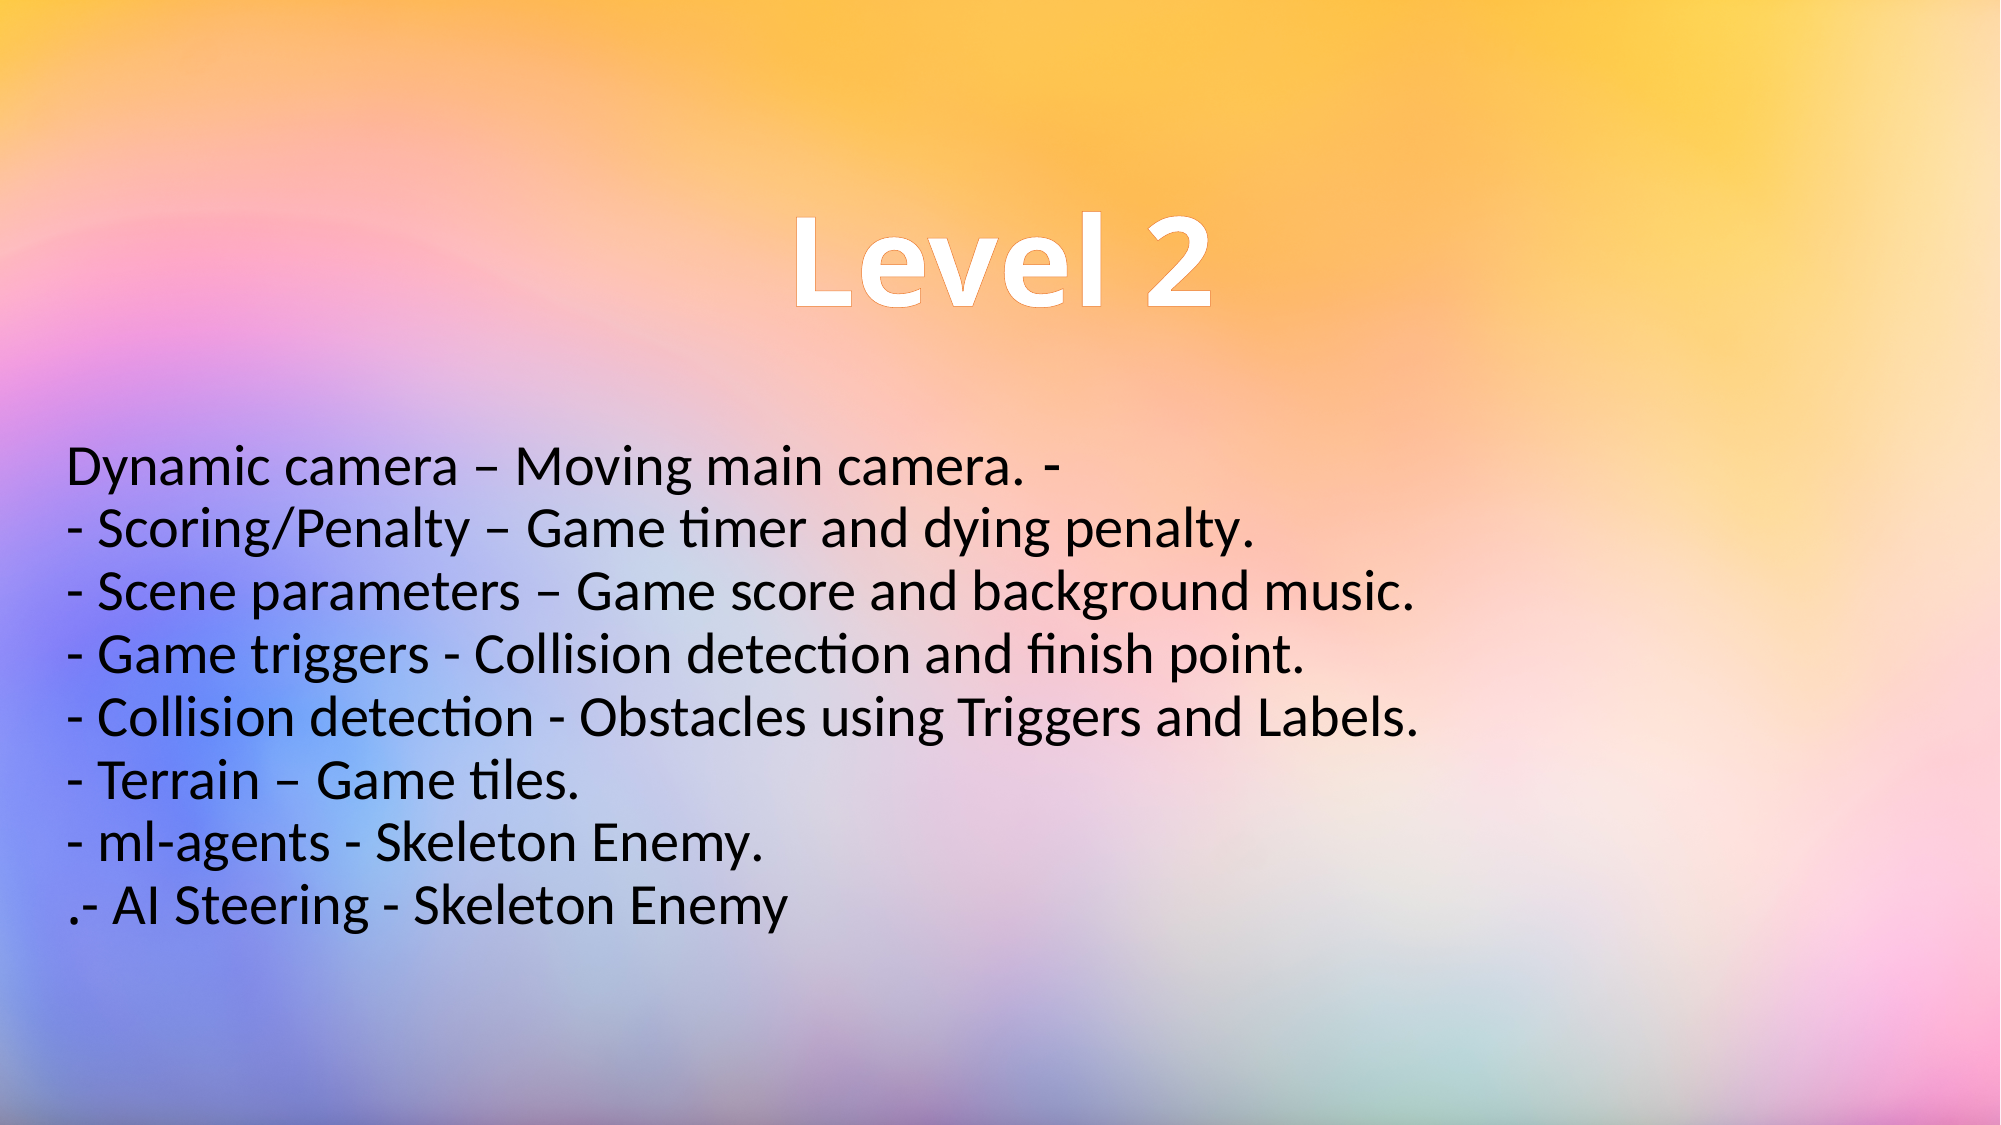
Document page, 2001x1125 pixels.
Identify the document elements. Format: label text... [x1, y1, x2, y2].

title Level 2 [137, 157, 1863, 375]
list - Dynamic camera – Moving main camera. - Scoring/Penalty – Game timer and dying penalty. - Scene parameters – Game score and background music. - Game triggers - Collision detection and finish point. - Collision detection - Obstacles using Triggers and Labels. - Terrain – Game tiles. - ml-agents - Skeleton Enemy. - AI Steering - Skeleton Enemy. [51, 427, 1949, 968]
picture [0, 0, 2001, 1125]
